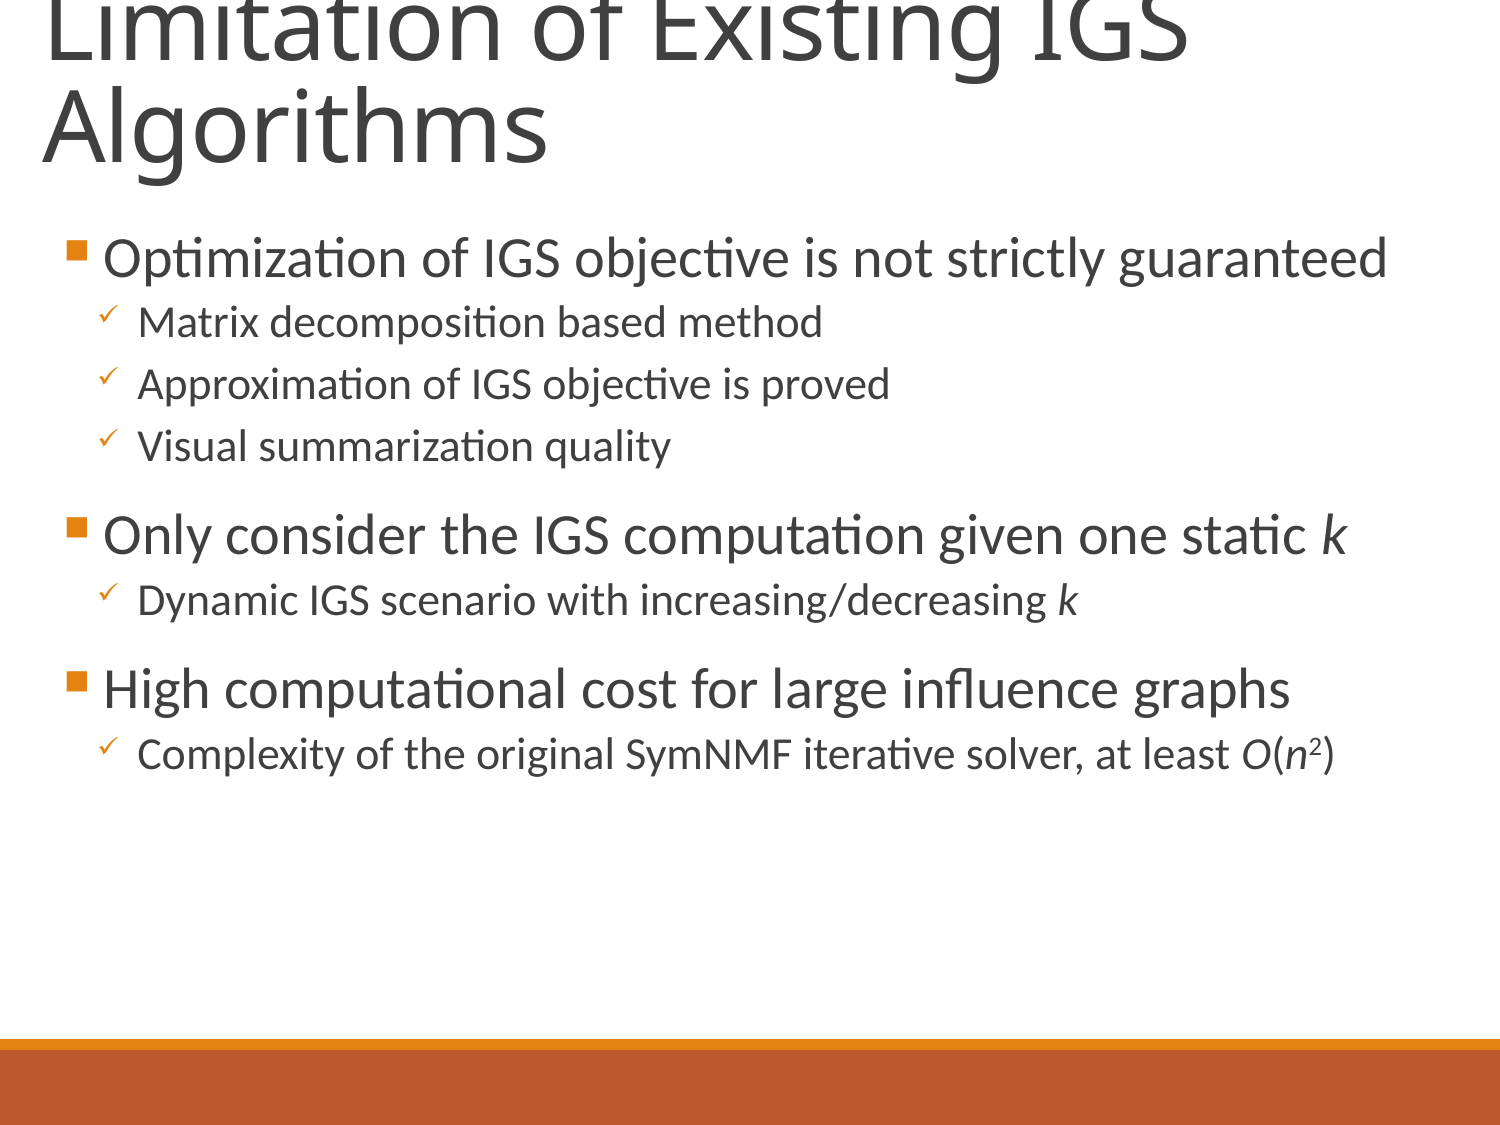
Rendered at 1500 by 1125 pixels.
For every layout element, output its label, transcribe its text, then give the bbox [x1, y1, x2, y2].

list Optimization of IGS objective is not strictly guaranteed Matrix decomposition based method Approximation of IGS objective is proved Visual summarization quality Only consider the IGS computation given one static k Dynamic IGS scenario with increasing/decreasing k High computational cost for large influence graphs Complexity of the original SymNMF iterative solver, at least O(n2) [64, 219, 1480, 880]
title Limitation of Existing IGS Algorithms [27, 24, 1480, 191]
